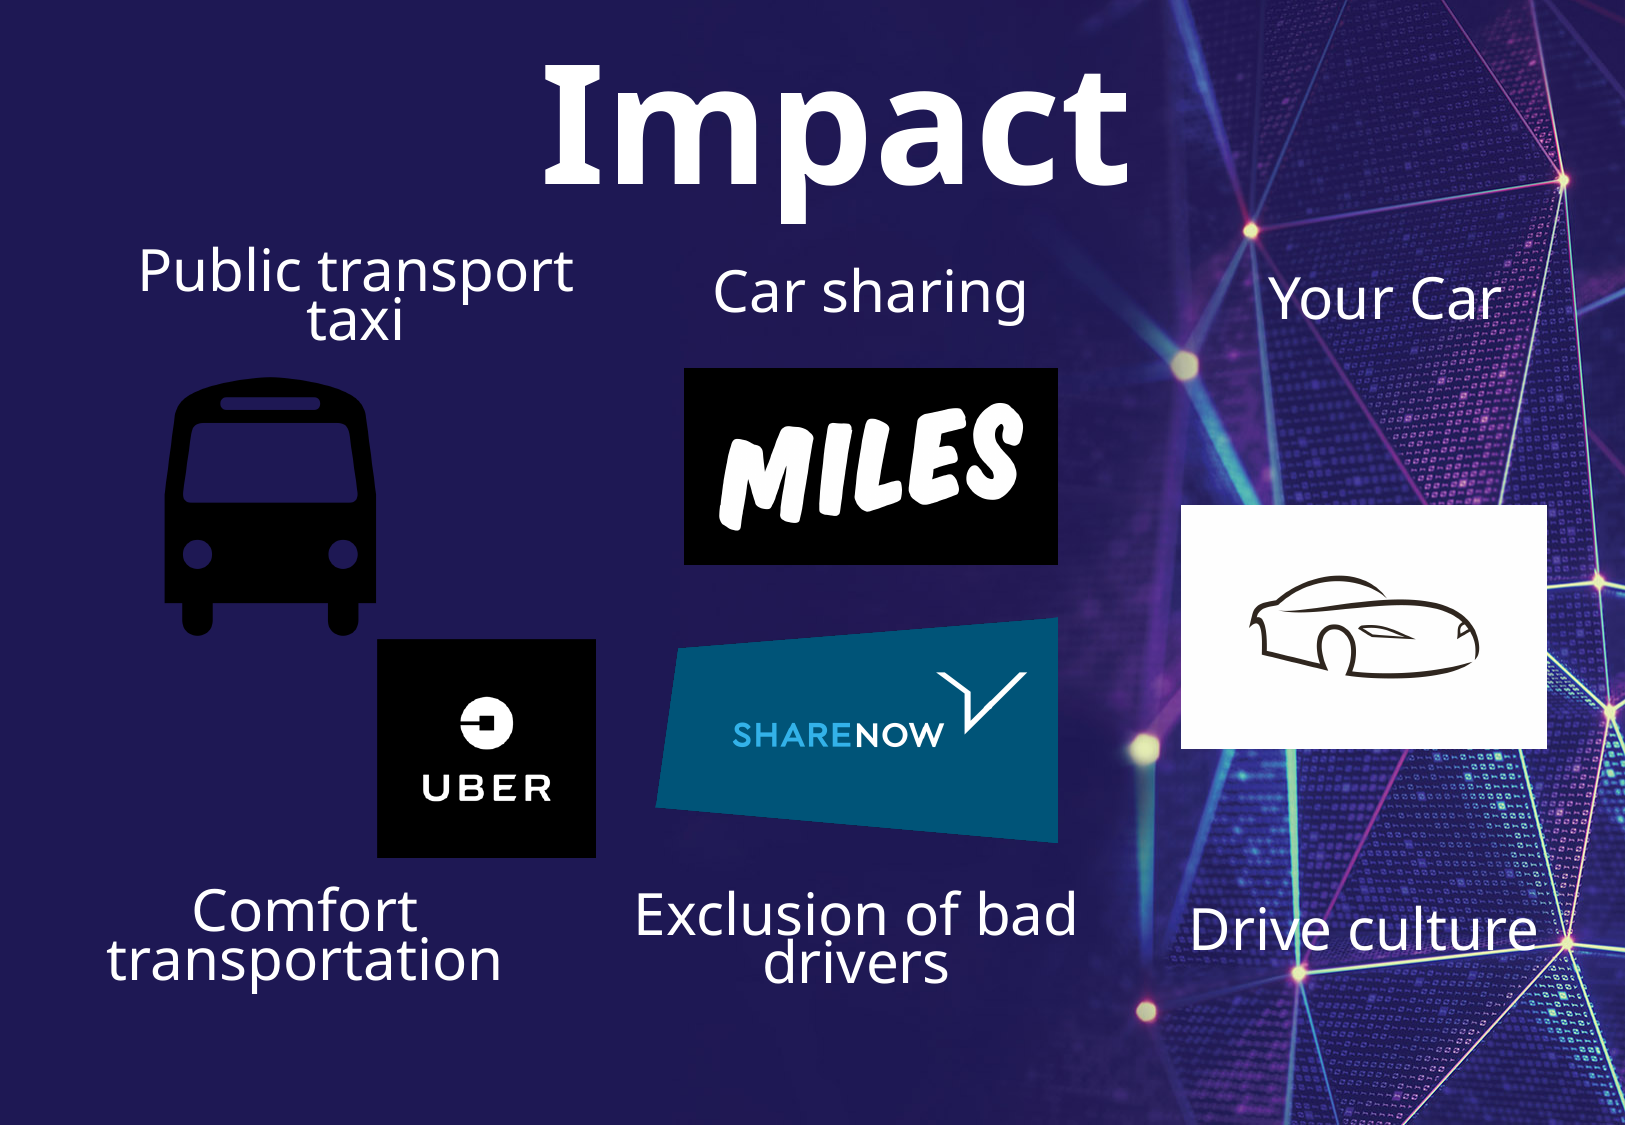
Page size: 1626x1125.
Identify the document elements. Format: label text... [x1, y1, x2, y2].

text_box Drive culture [1124, 910, 1604, 1032]
text_box Exclusion of bad drivers [617, 895, 1096, 1017]
text_box Car sharing [631, 273, 1111, 395]
text_box Public transport taxi [116, 252, 596, 373]
title Impact [129, 72, 1545, 194]
picture [0, 0, 1625, 1125]
text_box Comfort transportation [65, 891, 545, 1013]
text_box Your Car [1146, 280, 1625, 350]
